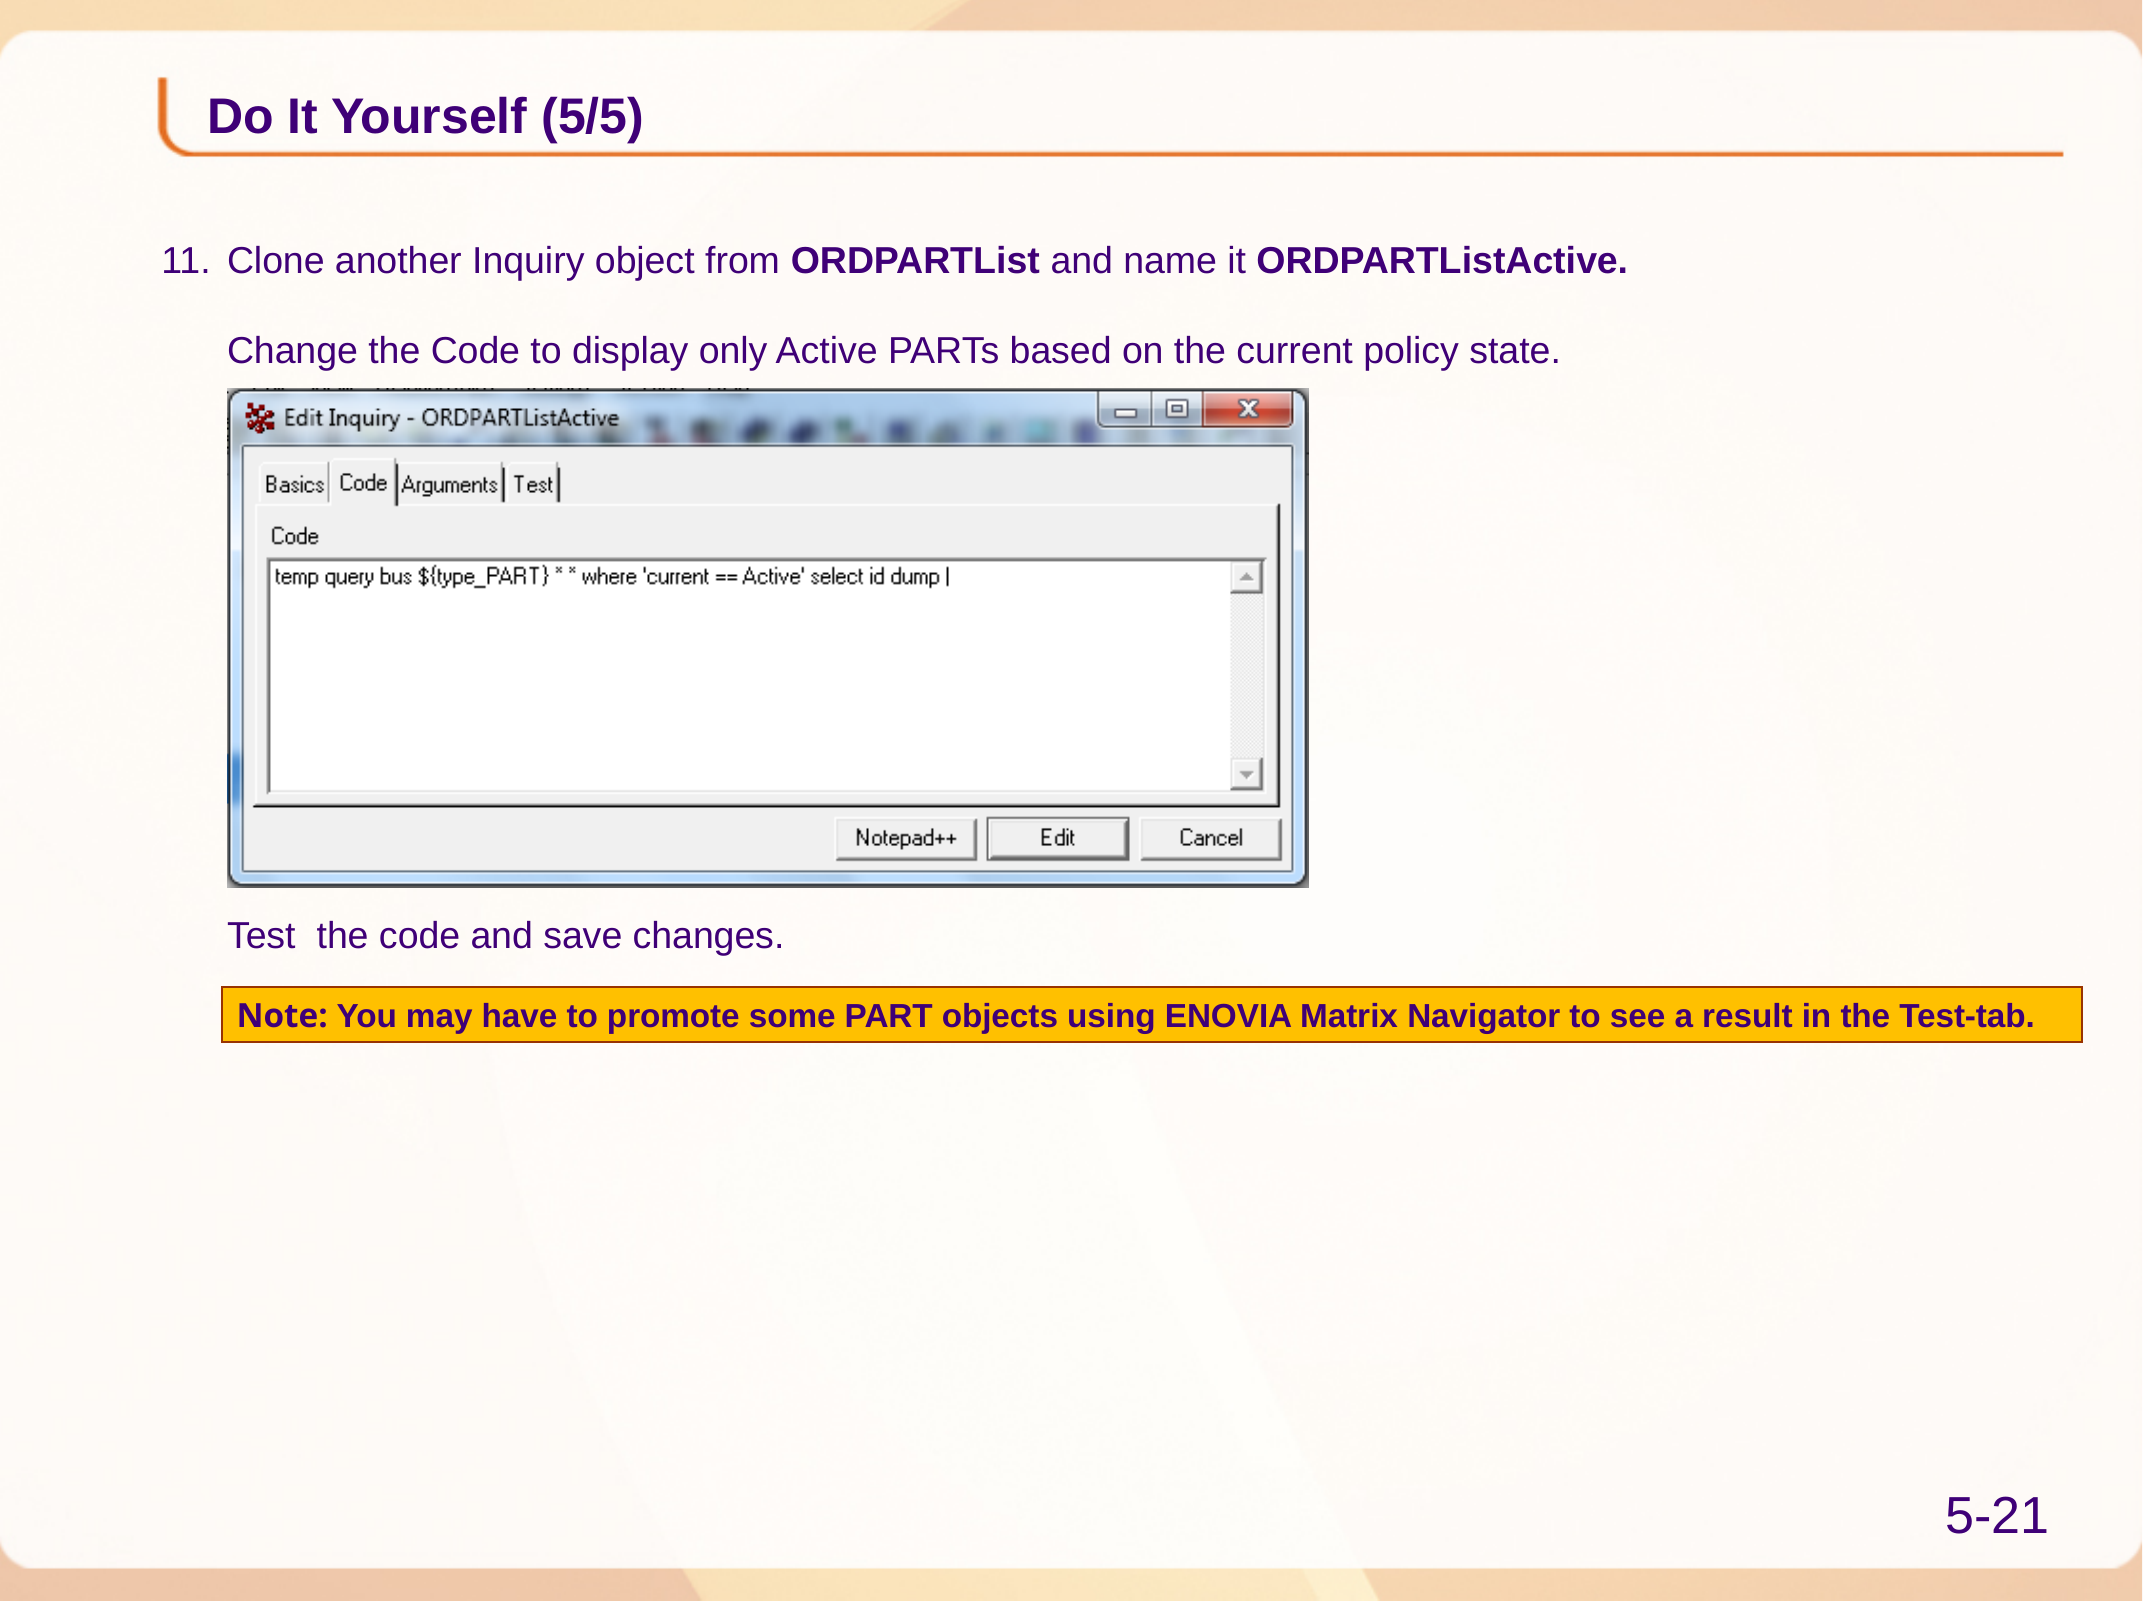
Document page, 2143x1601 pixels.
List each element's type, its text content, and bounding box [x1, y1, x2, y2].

title Do It Yourself (5/5) [192, 76, 2064, 153]
text_box 5-21 [1930, 1474, 2073, 1552]
picture [0, 0, 2143, 1601]
list Clone another Inquiry object from ORDPARTList and name it ORDPARTListActive. Change the Code to display only Active PARTs based on the current policy state. Test the code and save changes. [161, 236, 2064, 1526]
text_box Note: You may have to promote some PART objects using ENOVIA Matrix Navigator to see a result in the Test-tab. [221, 986, 2082, 1042]
